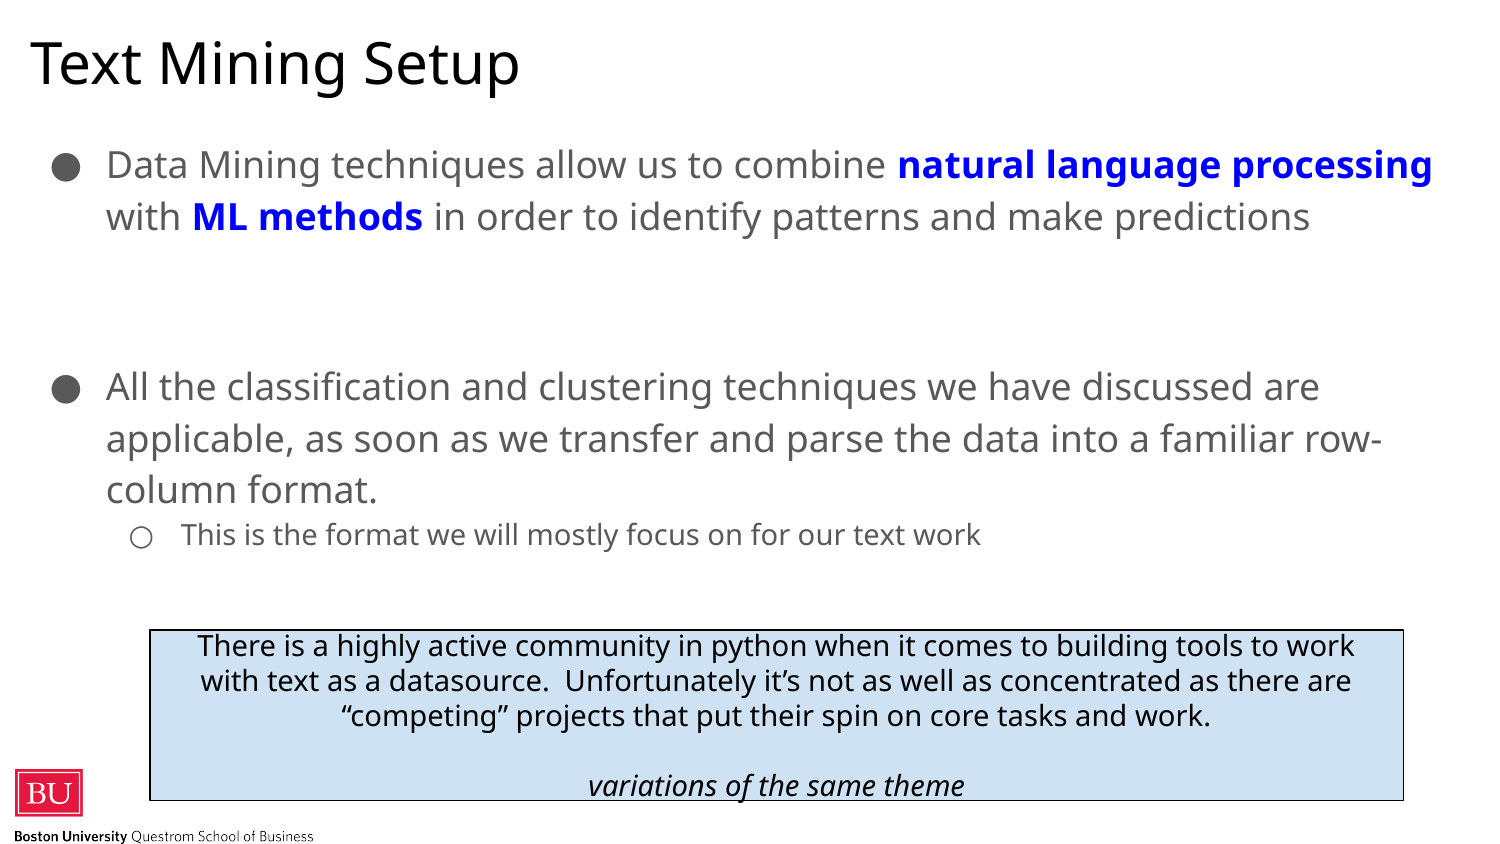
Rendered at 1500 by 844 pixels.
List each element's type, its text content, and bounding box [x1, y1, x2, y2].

list Data Mining techniques allow us to combine natural language processing with ML methods in order to identify patterns and make predictions All the classification and clustering techniques we have discussed are applicable, as soon as we transfer and parse the data into a familiar row-column format. This is the format we will mostly focus on for our text work [15, 119, 1480, 680]
title Text Mining Setup [15, 10, 1480, 105]
picture [15, 769, 313, 844]
text_box There is a highly active community in python when it comes to building tools to work with text as a datasource. Unfortunately it’s not as well as concentrated as there are “competing” projects that put their spin on core tasks and work. variations of the same theme [149, 629, 1404, 801]
